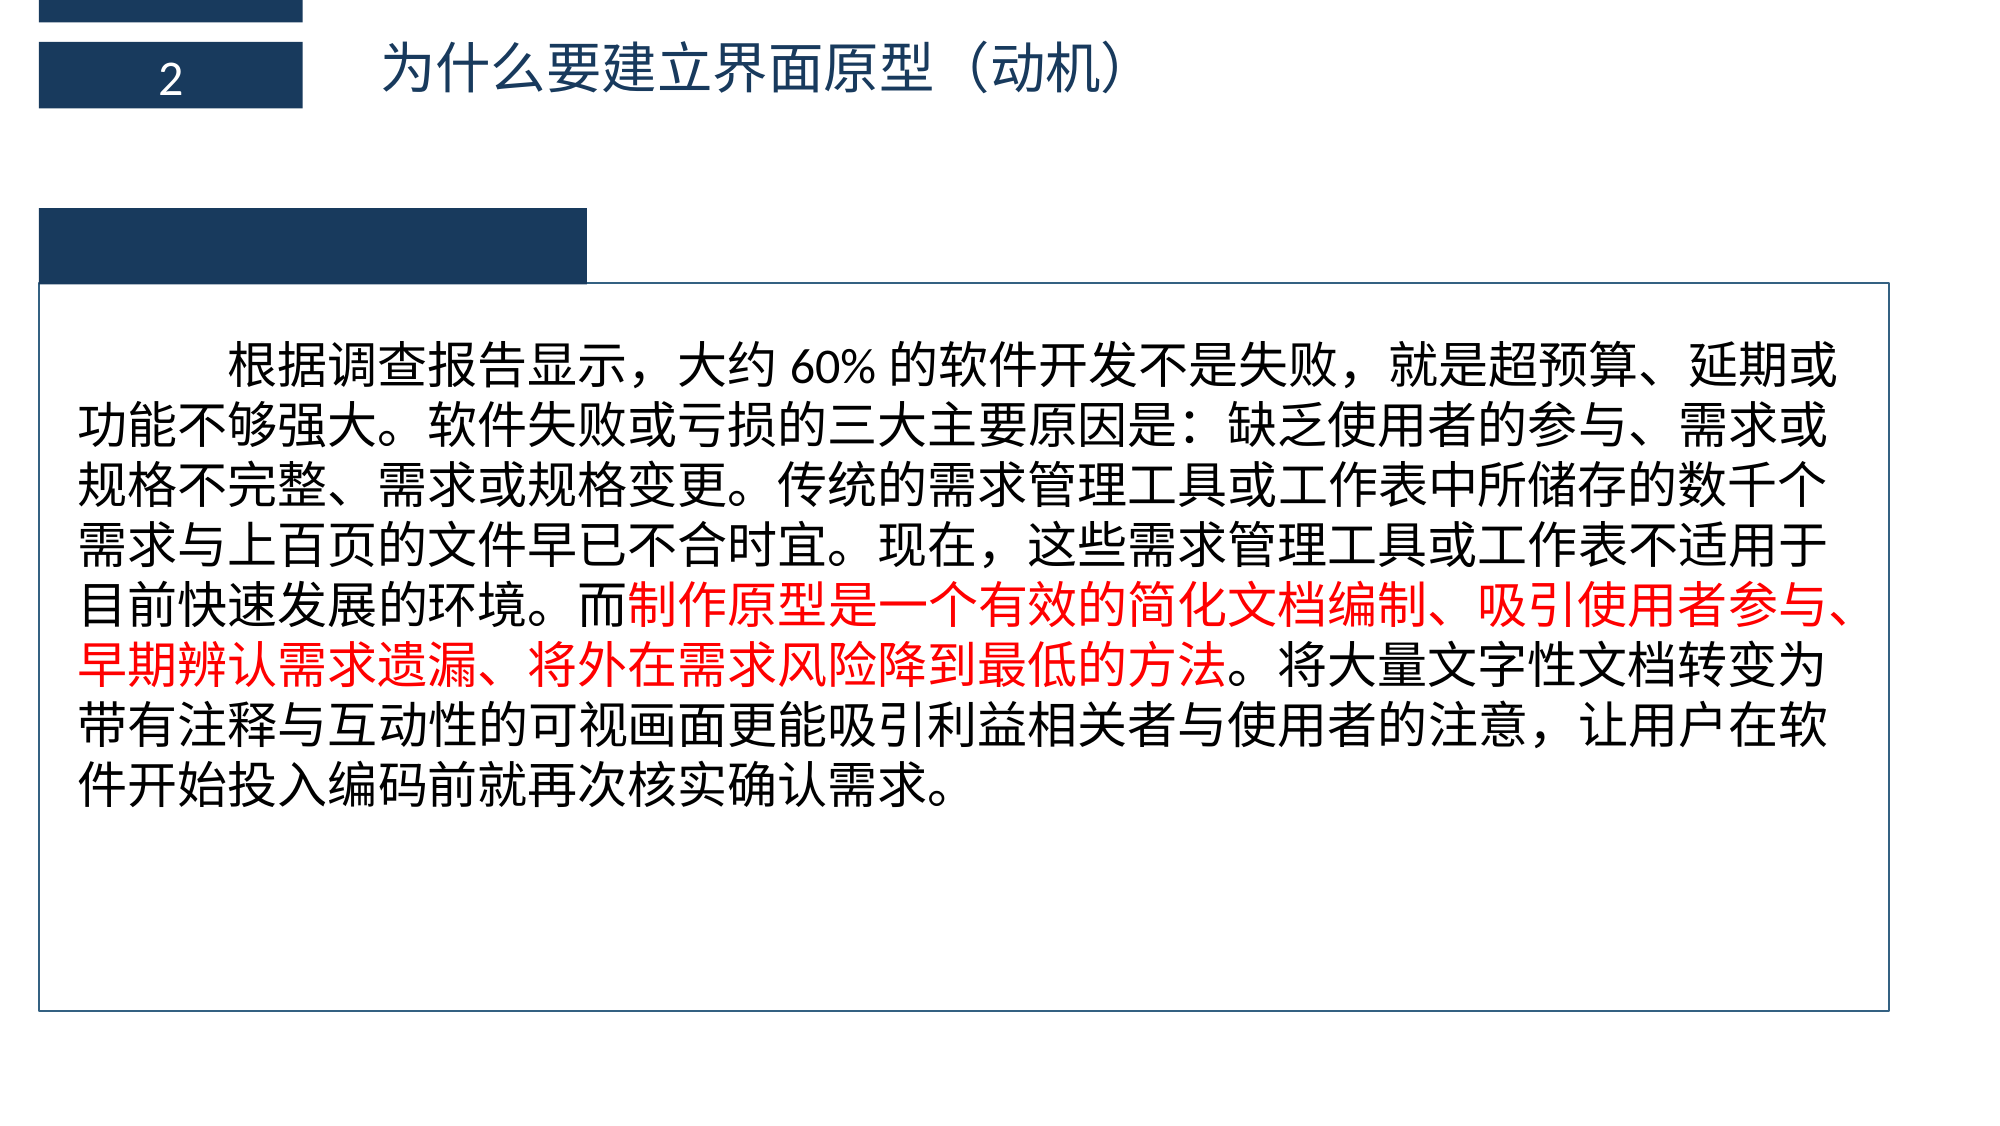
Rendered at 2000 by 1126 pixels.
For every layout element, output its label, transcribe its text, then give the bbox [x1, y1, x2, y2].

text_box [37, 0, 305, 24]
text_box 2 [37, 40, 305, 111]
text_box 为什么要建立界面原型（动机） [365, 26, 1359, 175]
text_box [38, 207, 1889, 1012]
text_box [366, 22, 1360, 105]
